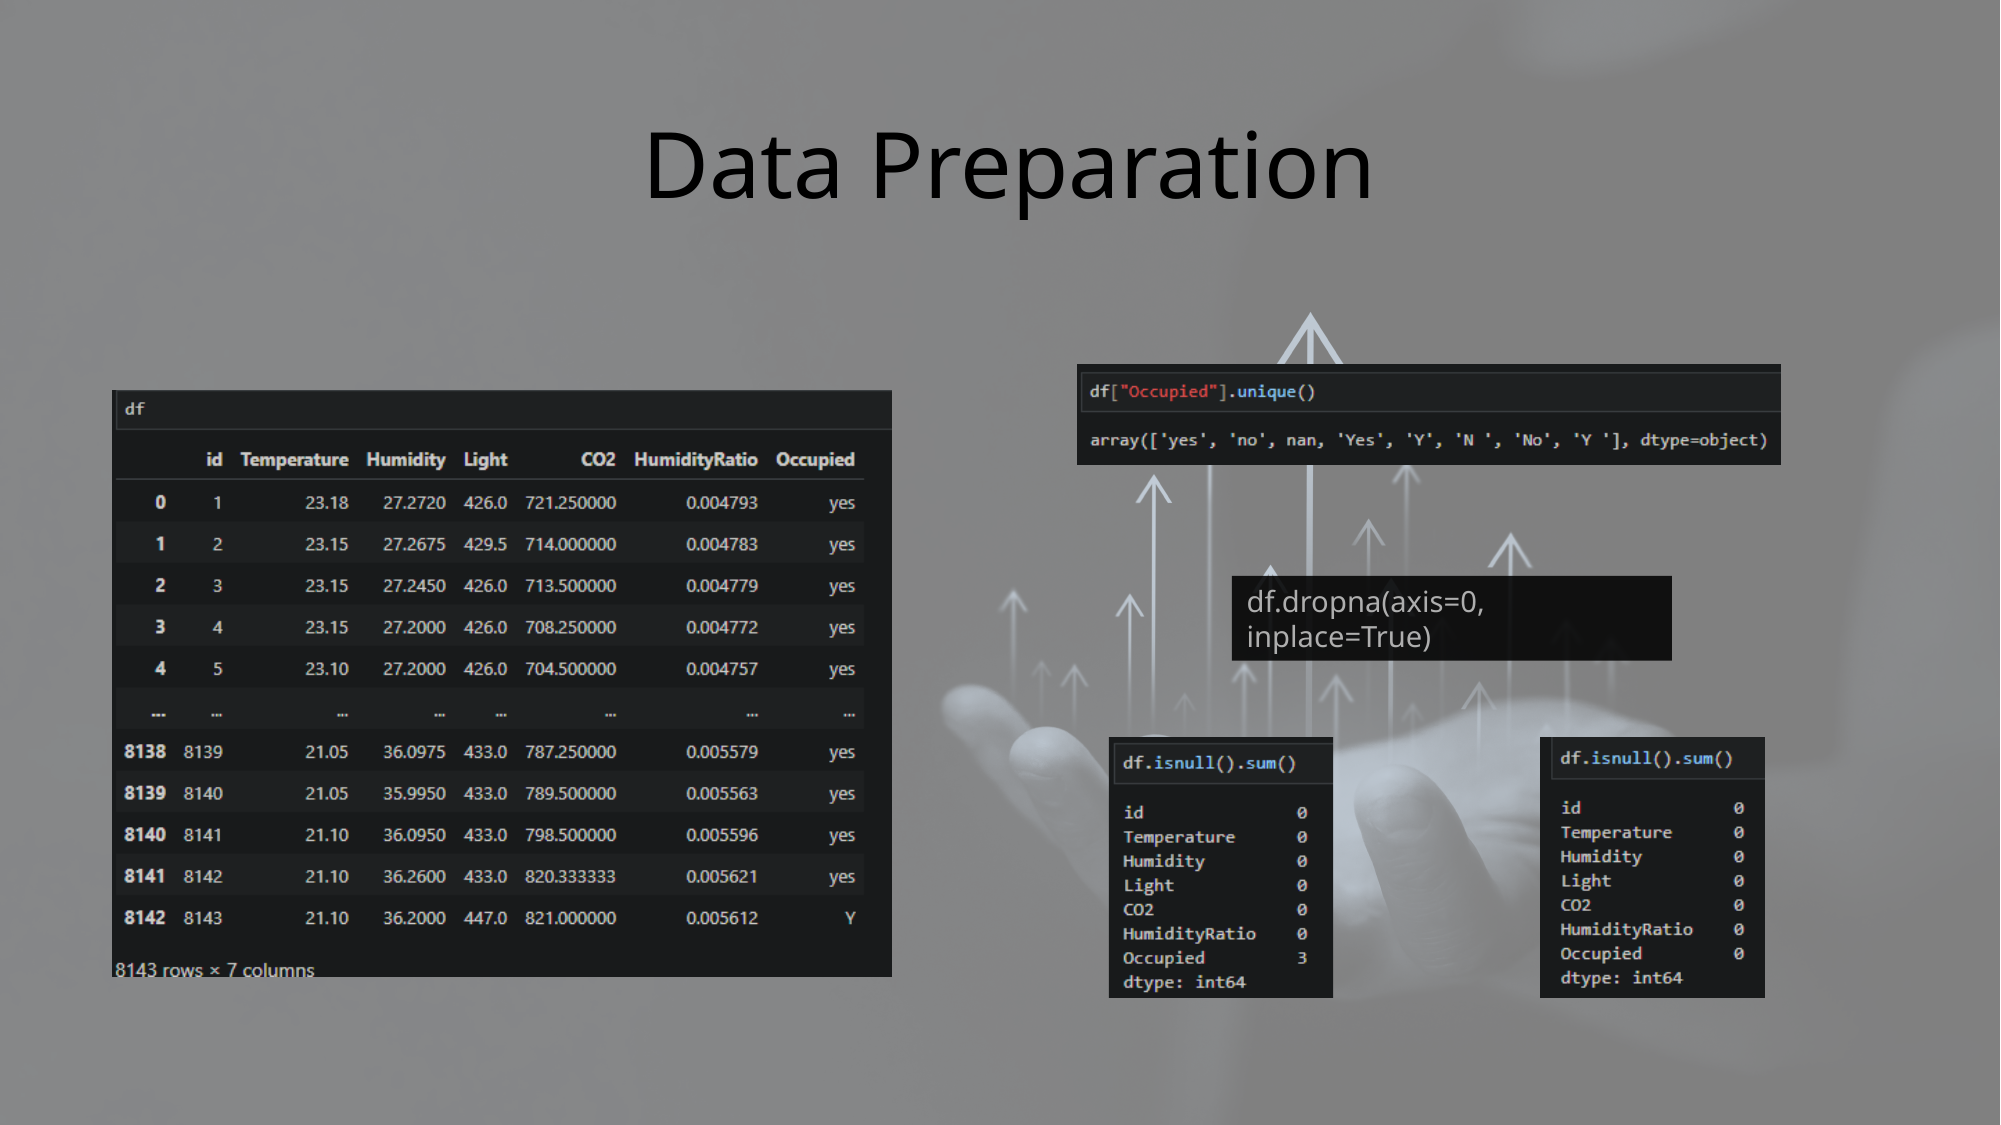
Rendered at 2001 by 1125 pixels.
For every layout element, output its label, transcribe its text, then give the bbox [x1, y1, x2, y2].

text_box df.dropna(axis=0, inplace=True) [1231, 575, 1672, 661]
title Data Preparation [137, 59, 1882, 278]
picture [112, 390, 892, 978]
picture [1076, 363, 1781, 466]
picture [1540, 737, 1766, 999]
picture [1108, 737, 1334, 999]
